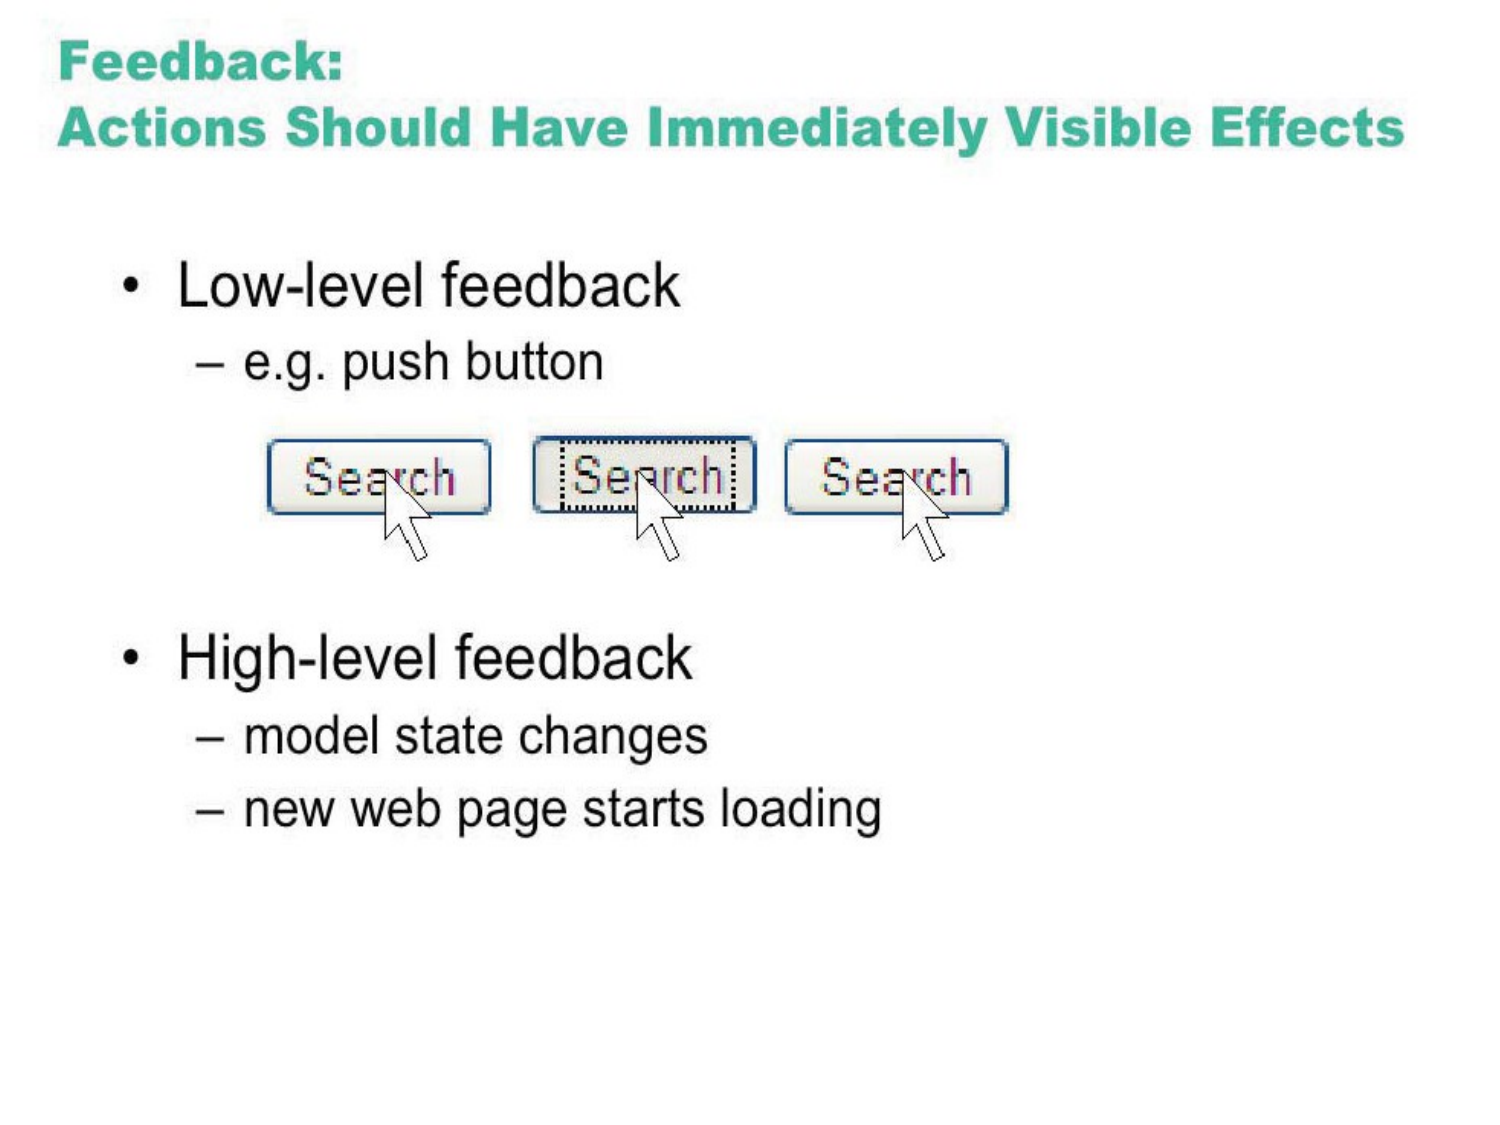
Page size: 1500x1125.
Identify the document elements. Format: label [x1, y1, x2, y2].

text_box [0, 0, 1500, 1123]
